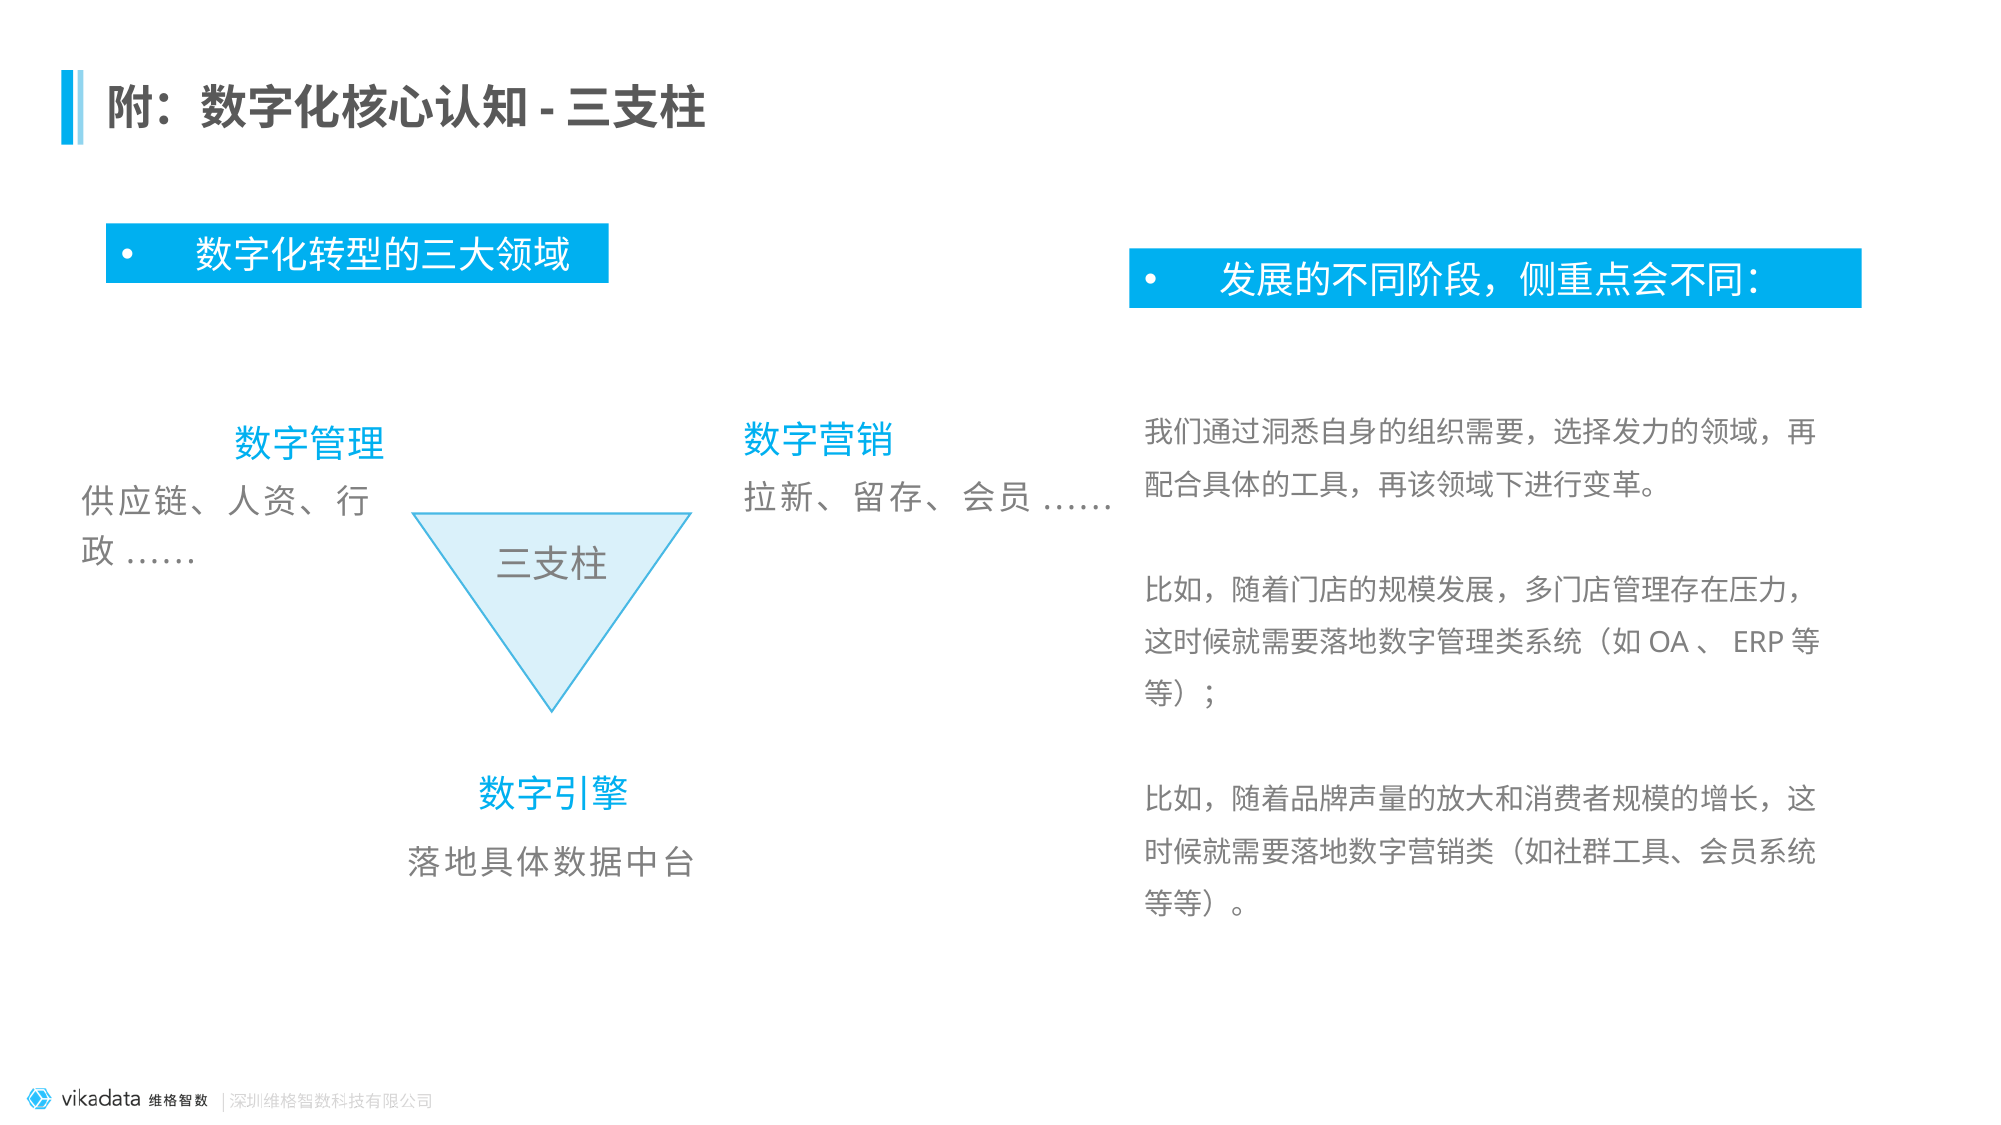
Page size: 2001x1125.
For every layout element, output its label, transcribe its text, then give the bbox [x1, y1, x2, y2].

text_box 发展的不同阶段，侧重点会不同： [1129, 248, 1862, 308]
text_box 数字管理 [223, 408, 465, 477]
text_box 三支柱 [464, 528, 639, 597]
text_box 落地具体数据中台 [393, 824, 711, 889]
text_box [471, 597, 633, 712]
title 附：数字化核心认知-三支柱 [90, 69, 1631, 143]
text_box 数字化转型的三大领域 [106, 223, 609, 283]
text_box 数字引擎 [467, 757, 733, 827]
picture [13, 1071, 444, 1125]
text_box 我们通过洞悉自身的组织需要，选择发力的领域，再配合具体的工具，再该领域下进行变革。 比如，随着门店的规模发展，多门店管理存在压力，这时候就需要落地数字管理类系统（如OA、ERP等等）； 比如，随着品牌声量的放大和消费者规模的增长，这时候就需要落地数字营销类（如社群工具、会员系统等等）。 [1129, 388, 1848, 928]
text_box 供应链、人资、行政...... [69, 458, 391, 582]
text_box 数字营销 [732, 404, 983, 454]
text_box [412, 513, 691, 588]
text_box 拉新、留存、会员...... [732, 454, 1129, 528]
